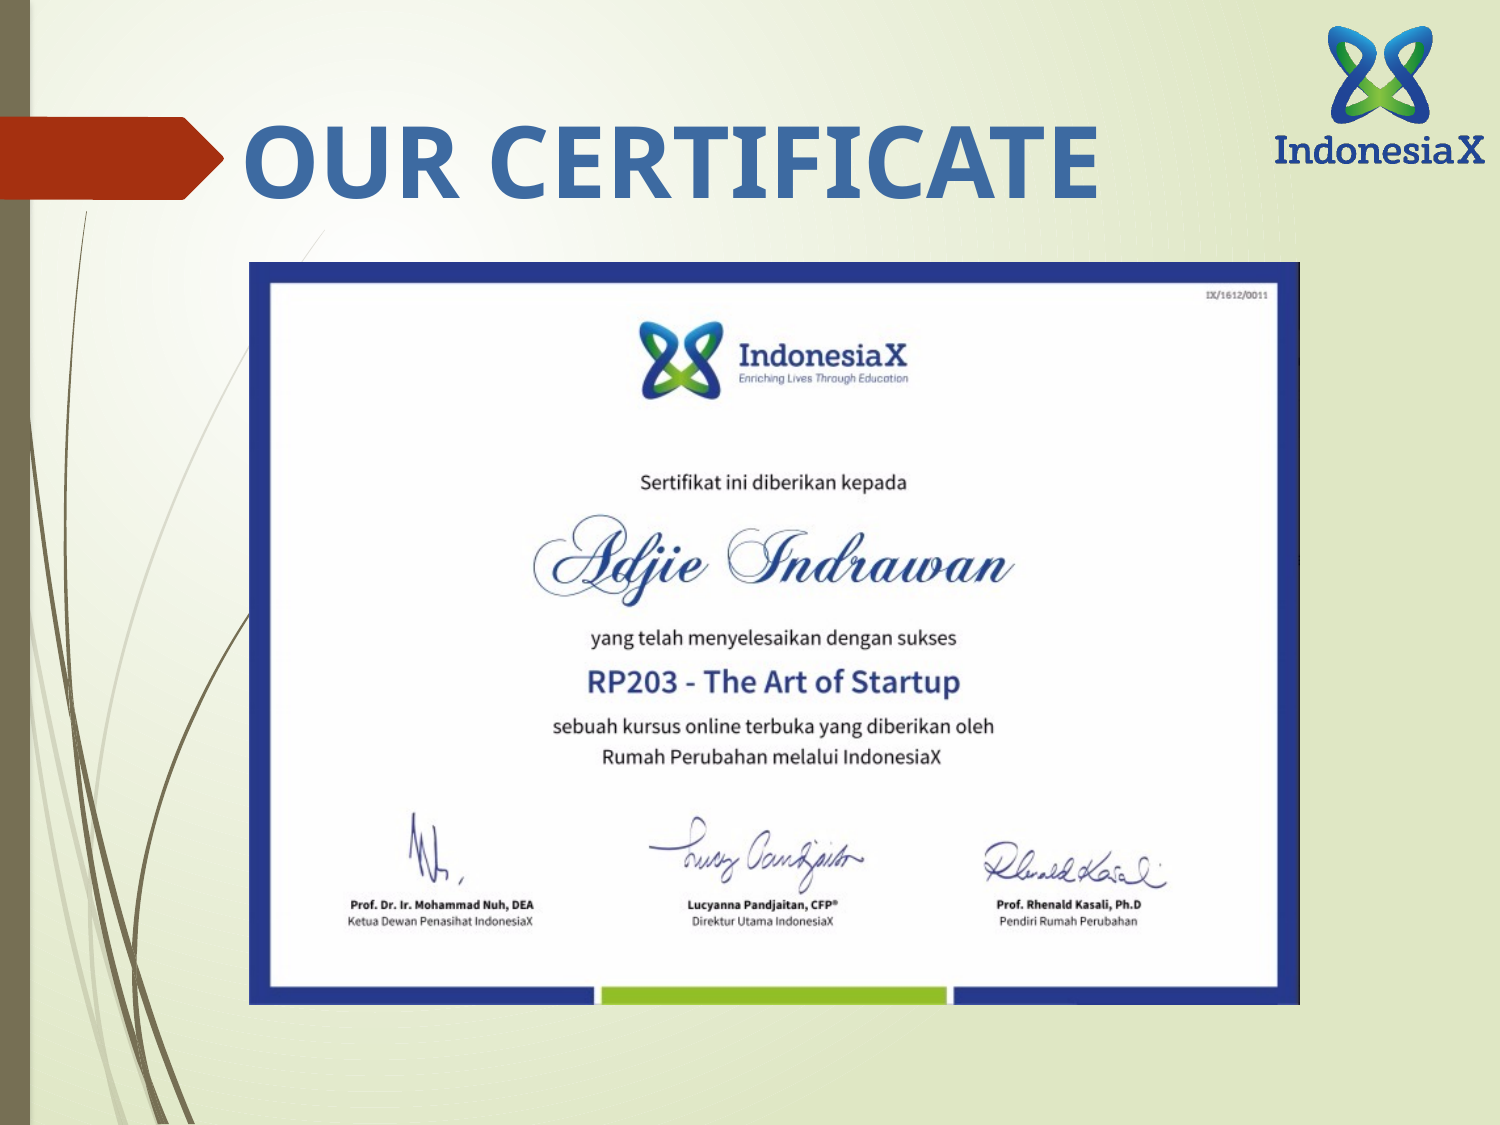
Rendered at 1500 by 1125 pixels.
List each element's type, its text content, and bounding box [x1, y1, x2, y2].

text_box OUR CERTIFICATE [225, 75, 1300, 243]
picture [249, 262, 1301, 1005]
picture [1274, 26, 1485, 165]
